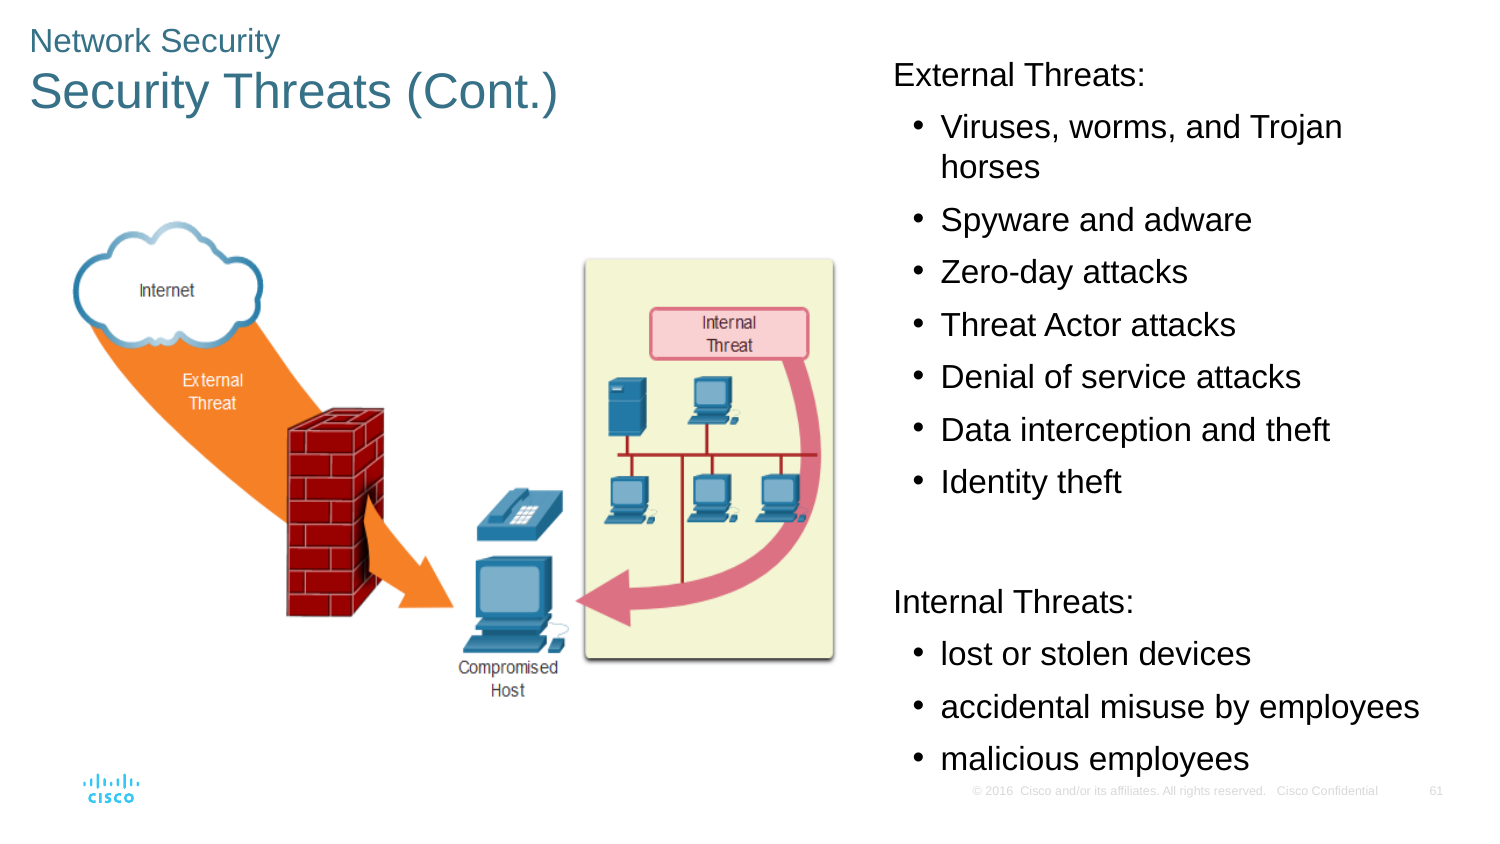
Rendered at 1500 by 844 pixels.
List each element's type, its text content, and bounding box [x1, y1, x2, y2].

list External Threats: Viruses, worms, and Trojan horses Spyware and adware Zero-day attacks Threat Actor attacks Denial of service attacks Data interception and theft Identity theft Internal Threats: lost or stolen devices accidental misuse by employees malicious employees [854, 45, 1458, 759]
title Network Security Security Threats (Cont.) [14, 6, 855, 131]
picture [56, 216, 855, 707]
